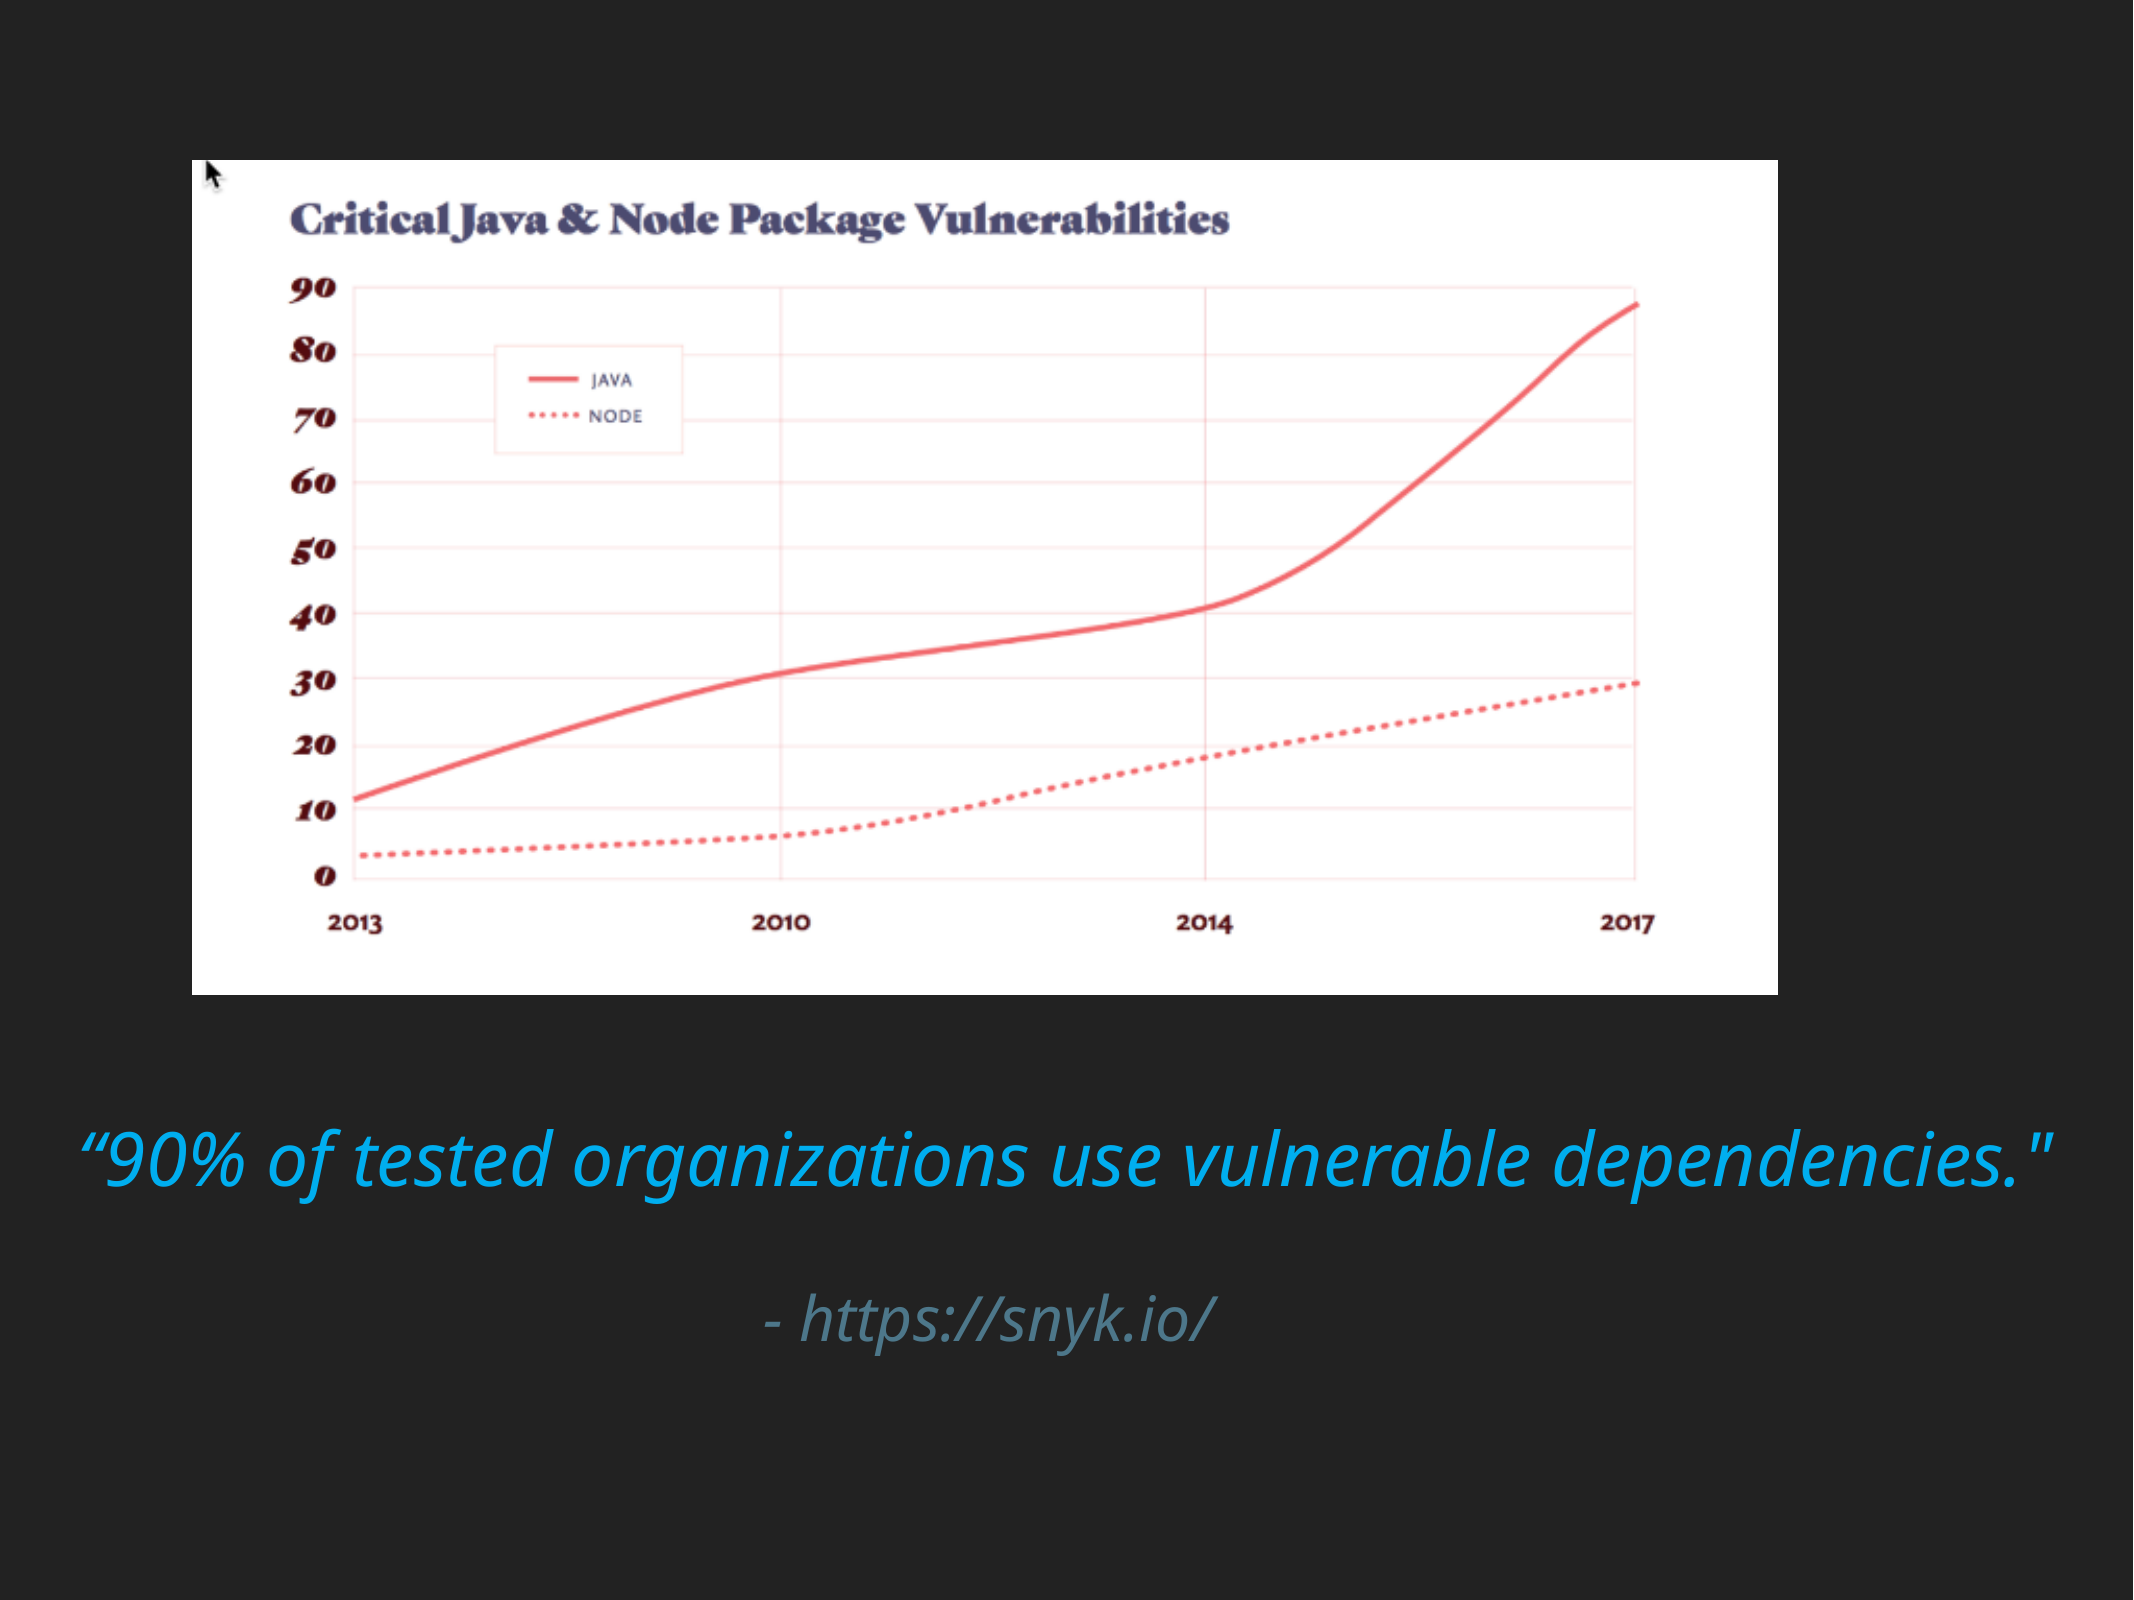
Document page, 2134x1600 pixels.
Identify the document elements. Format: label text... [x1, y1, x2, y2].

text_box “90% of tested organizations use vulnerable dependencies." [69, 1102, 2064, 1210]
picture [191, 160, 1778, 995]
text_box - https://snyk.io/ [400, 1257, 1569, 1376]
